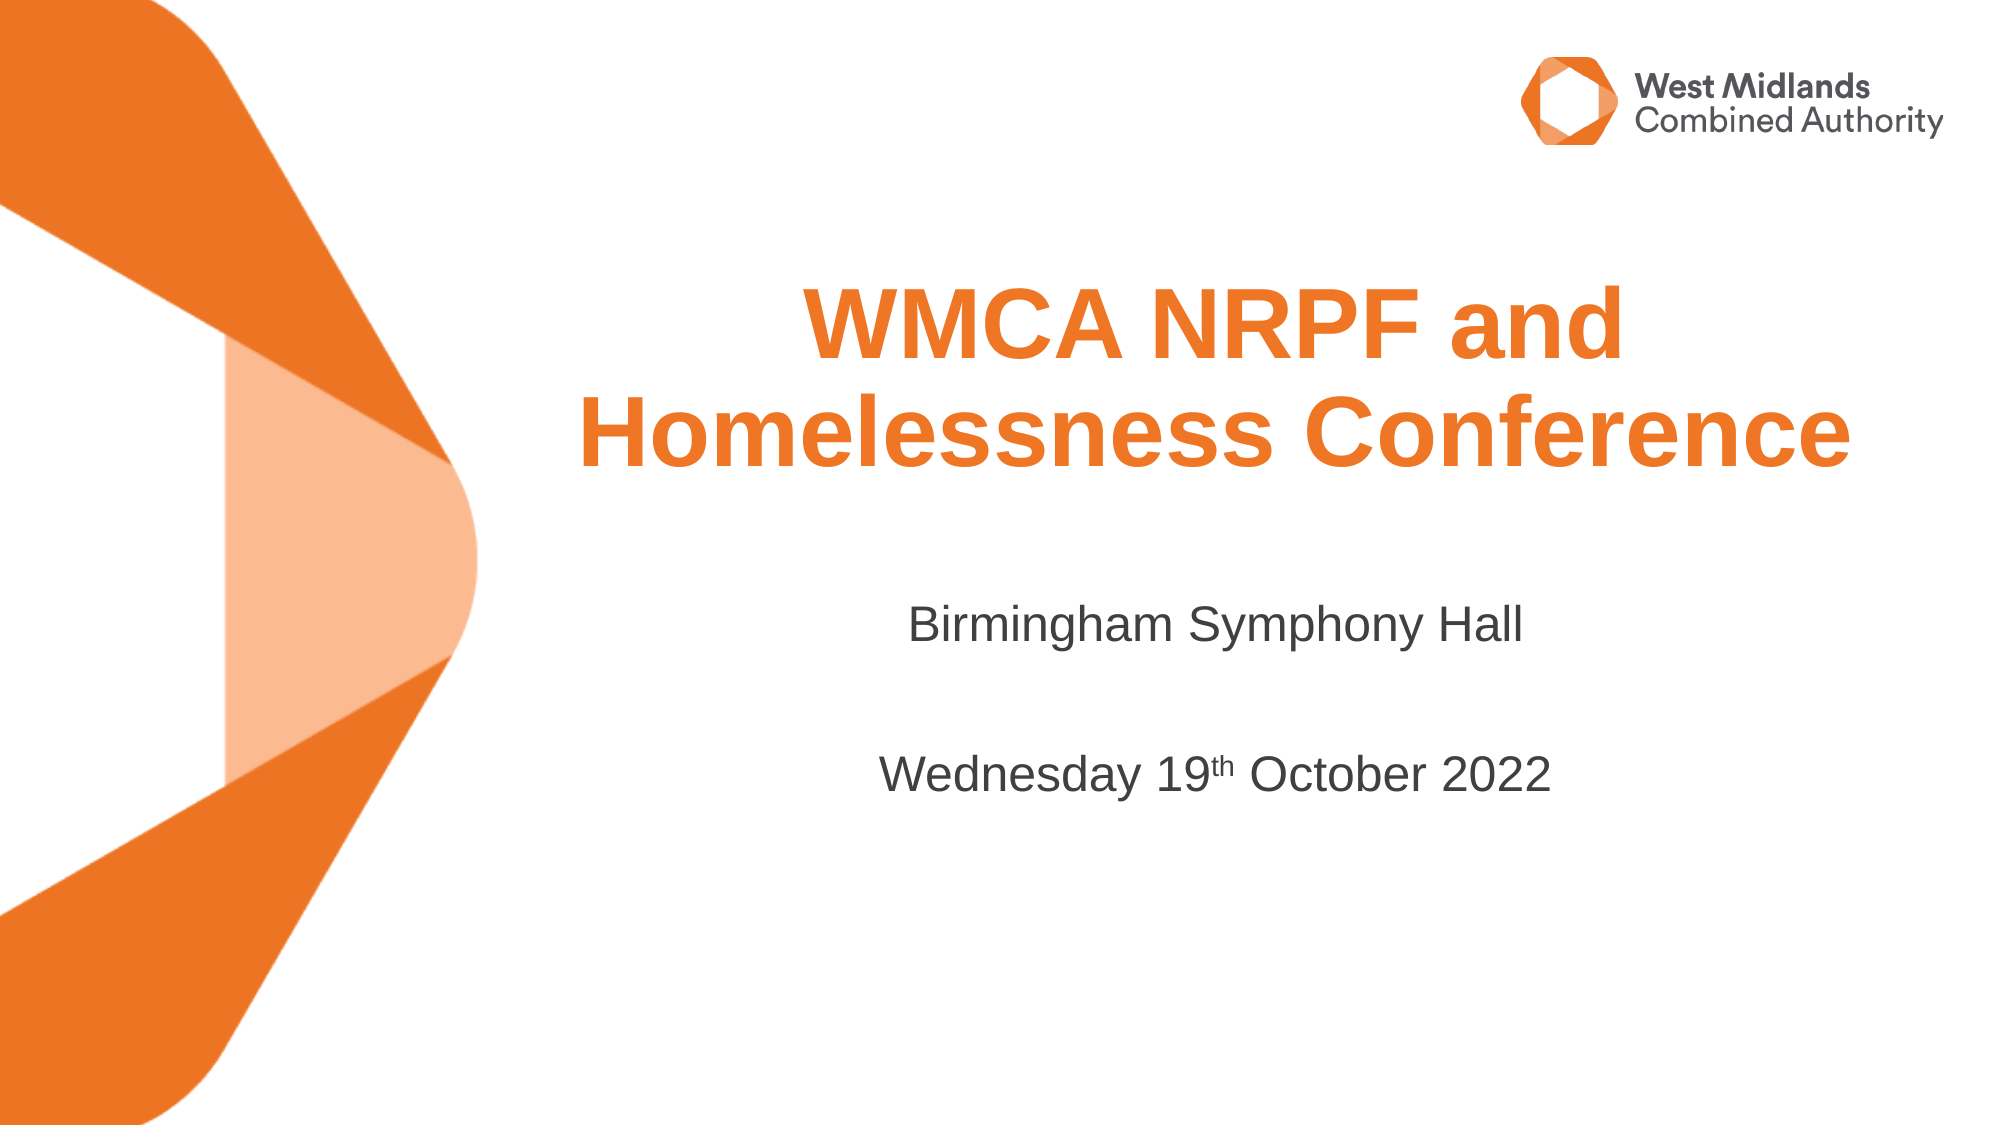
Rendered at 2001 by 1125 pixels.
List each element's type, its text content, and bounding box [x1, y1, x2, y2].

subtitle Birmingham Symphony Hall Wednesday 19th October 2022 [488, 590, 1944, 863]
title WMCA NRPF and Homelessness Conference [488, 184, 1944, 576]
picture [0, 0, 663, 1125]
